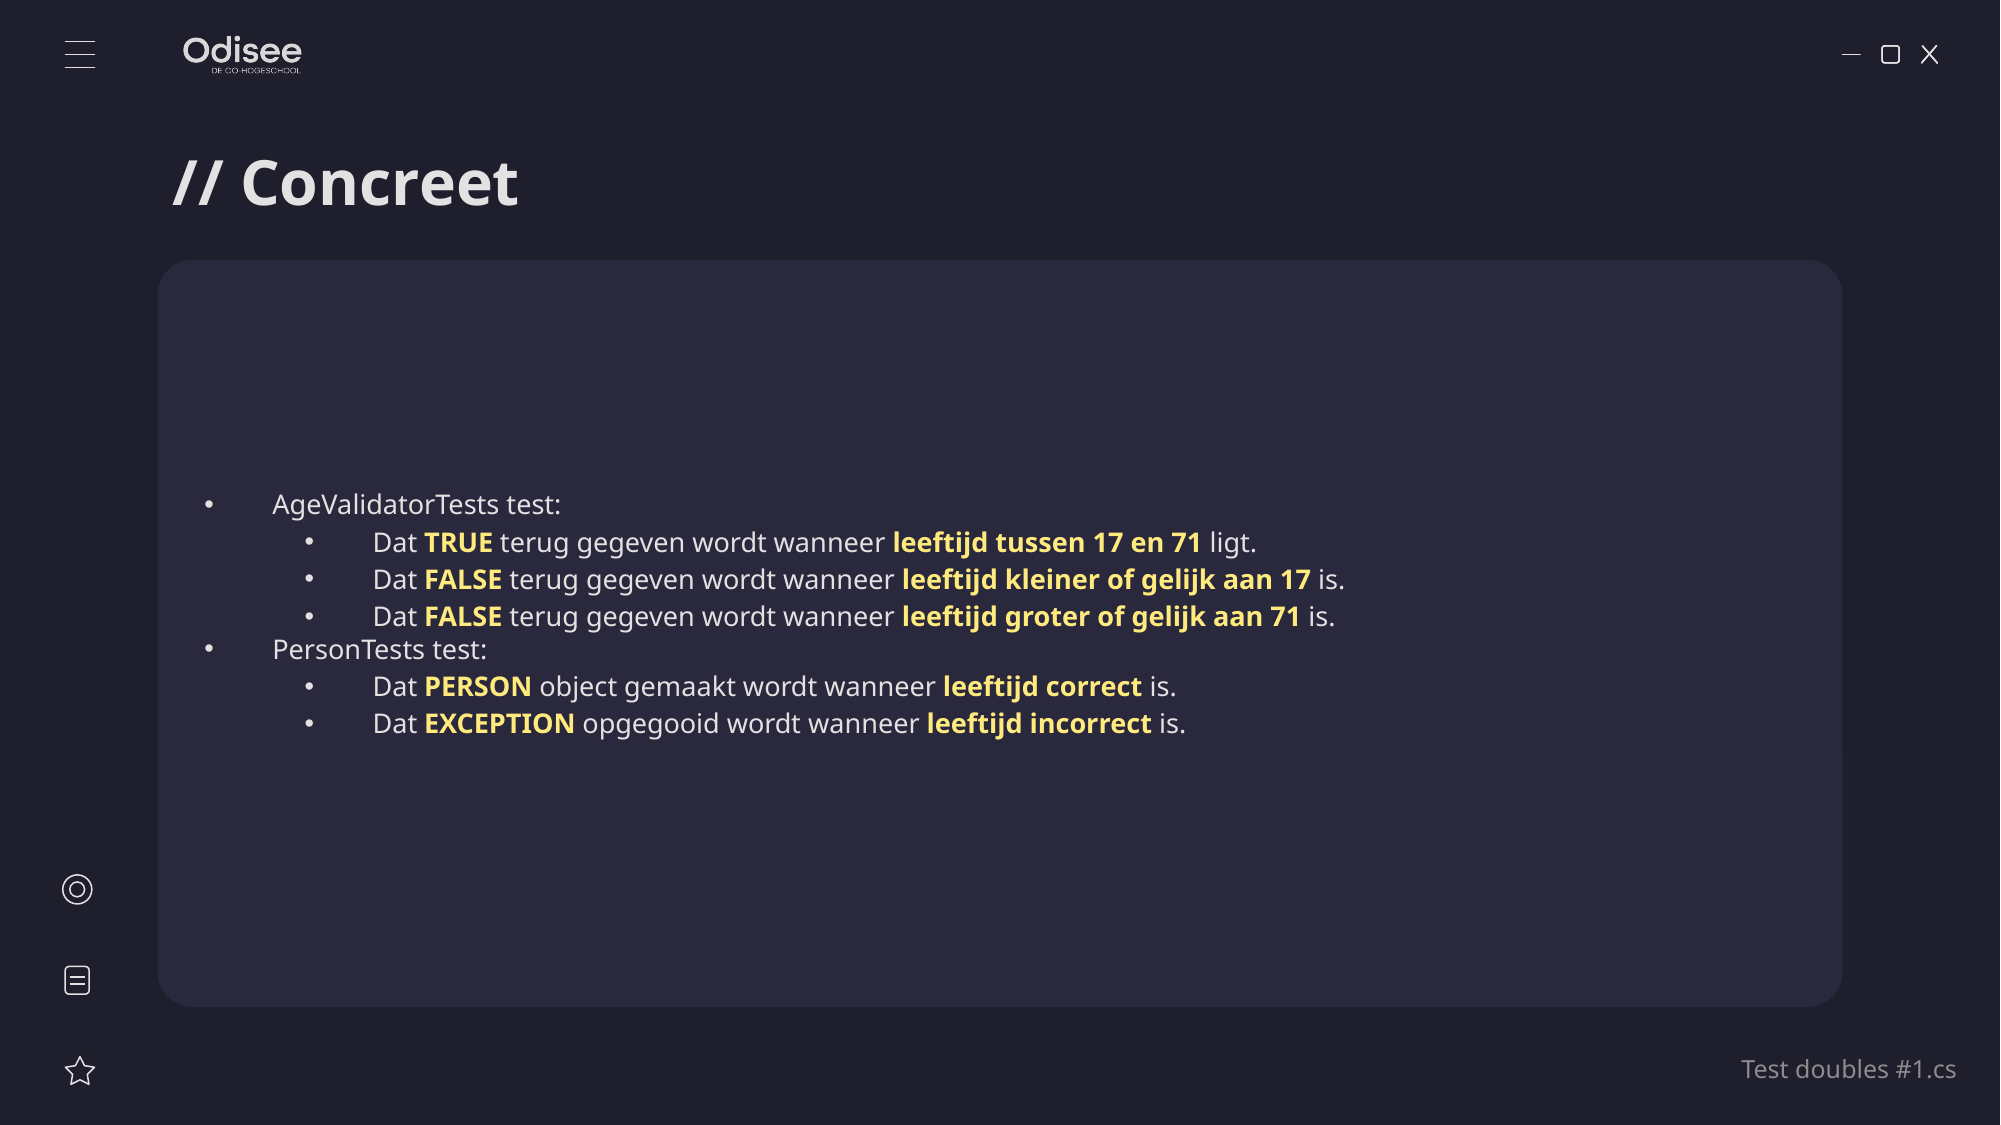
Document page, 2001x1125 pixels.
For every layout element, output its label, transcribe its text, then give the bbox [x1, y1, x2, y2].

list AgeValidatorTests test: Dat TRUE terug gegeven wordt wanneer leeftijd tussen 17 en 71 ligt. Dat FALSE terug gegeven wordt wanneer leeftijd kleiner of gelijk aan 17 is. Dat FALSE terug gegeven wordt wanneer leeftijd groter of gelijk aan 71 is. PersonTests test: Dat PERSON object gemaakt wordt wanneer leeftijd correct is. Dat EXCEPTION opgegooid wordt wanneer leeftijd incorrect is. [157, 260, 1843, 1000]
title // Concreet [157, 118, 1843, 244]
picture [157, 10, 328, 99]
footer Test doubles #1.cs [1506, 1040, 1973, 1101]
